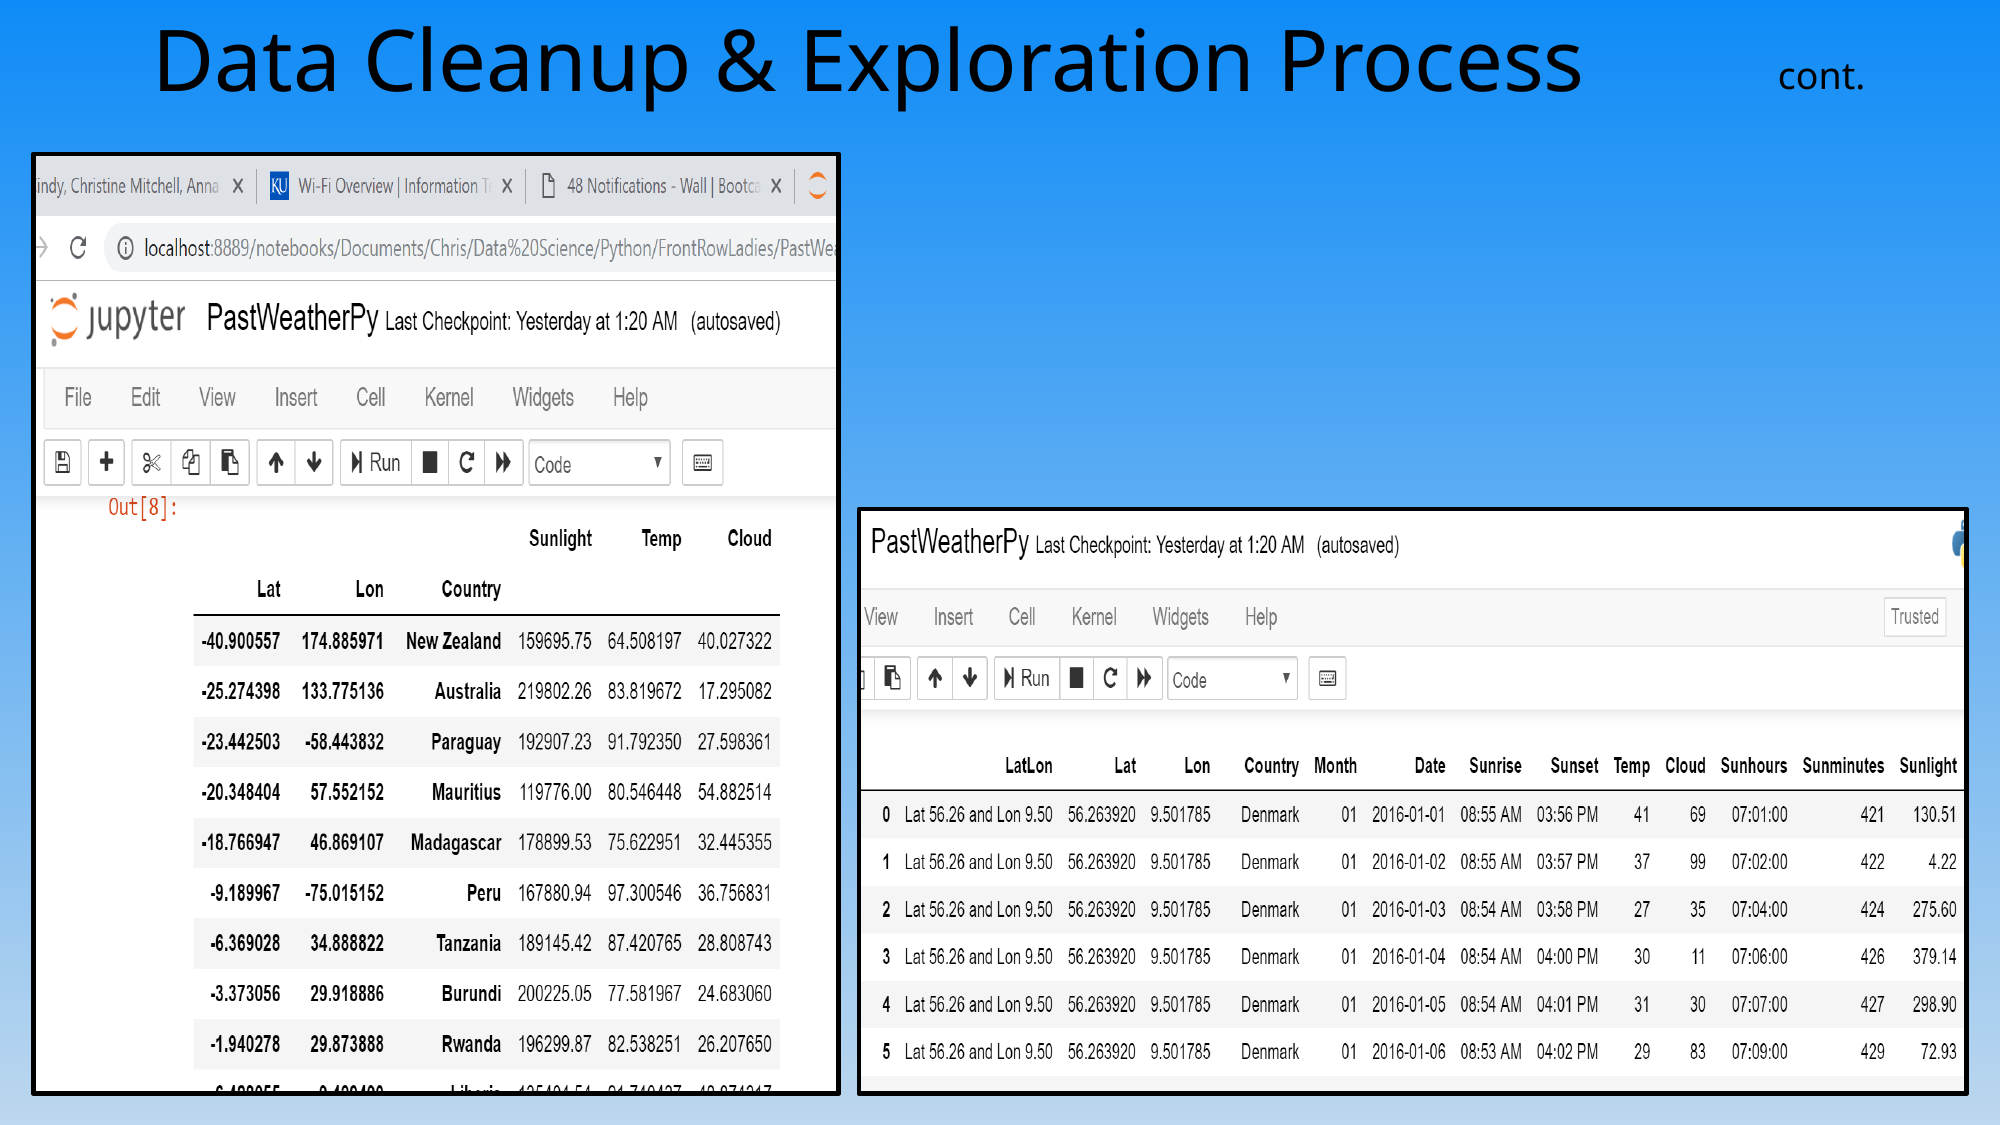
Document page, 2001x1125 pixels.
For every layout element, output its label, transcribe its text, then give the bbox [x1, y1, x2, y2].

picture [35, 156, 837, 1092]
text_box cont. [1763, 44, 1940, 104]
picture [861, 511, 1965, 1092]
text_box Data Cleanup & Exploration Process [137, 0, 1863, 120]
